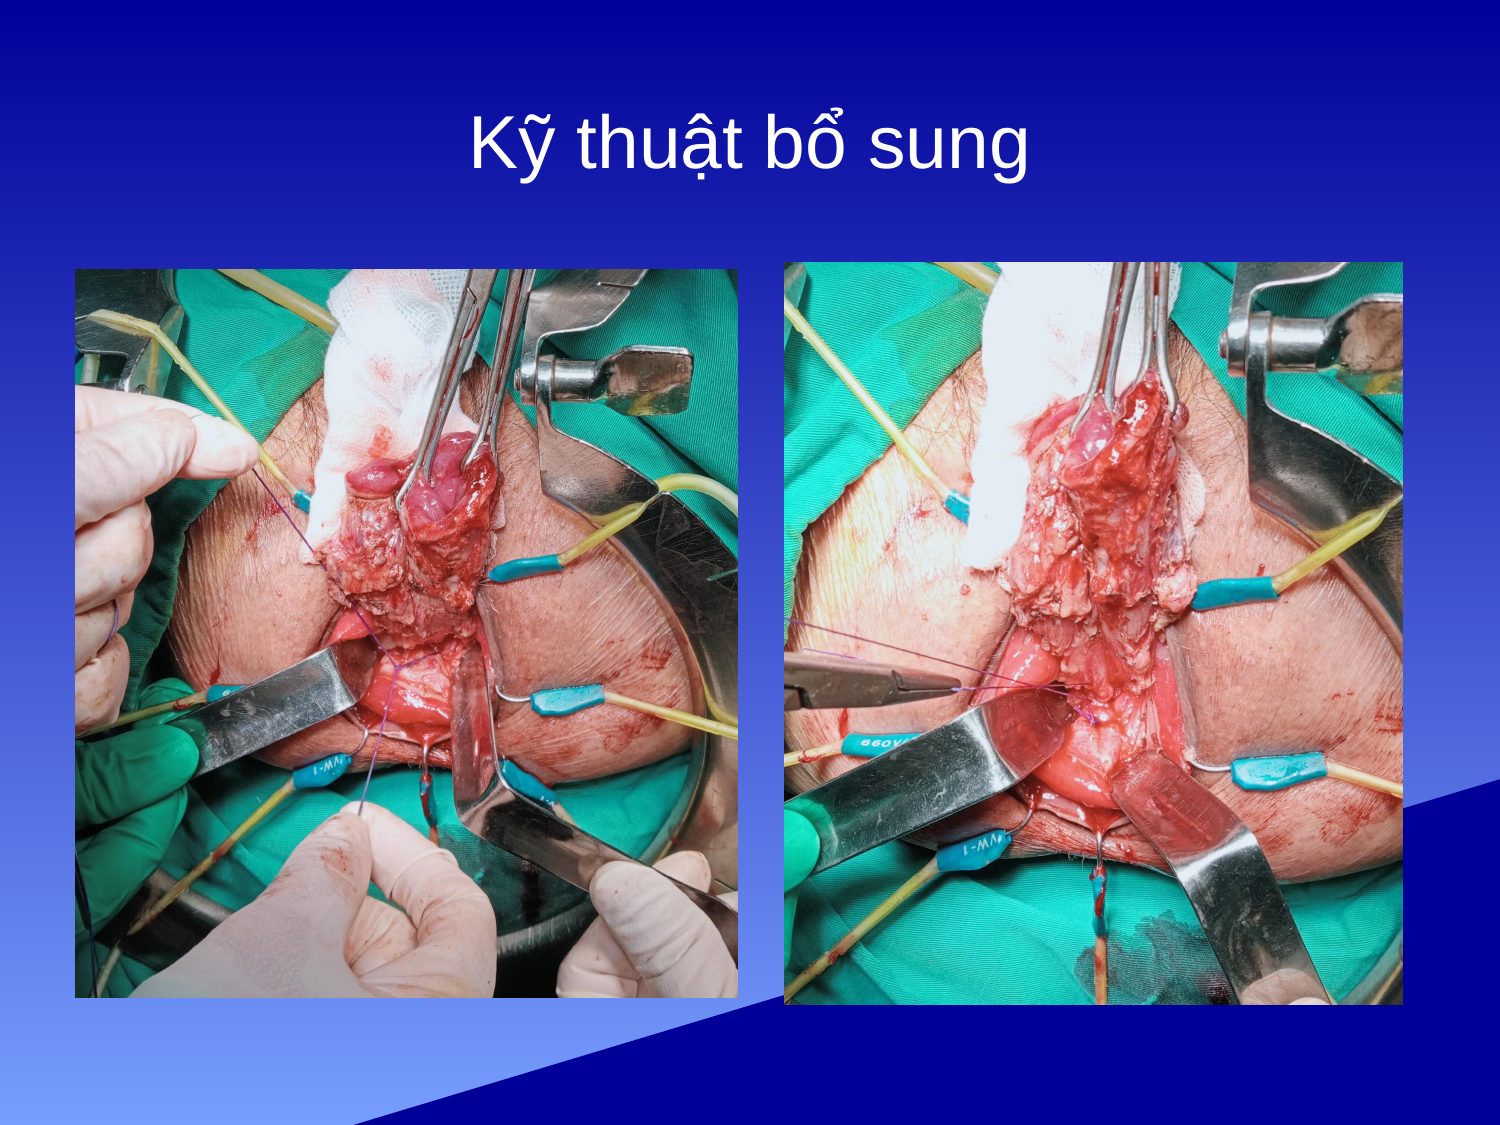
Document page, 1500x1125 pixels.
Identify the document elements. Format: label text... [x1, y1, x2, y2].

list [74, 269, 738, 998]
title Kỹ thuật bổ sung [74, 44, 1426, 233]
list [784, 262, 1403, 1005]
